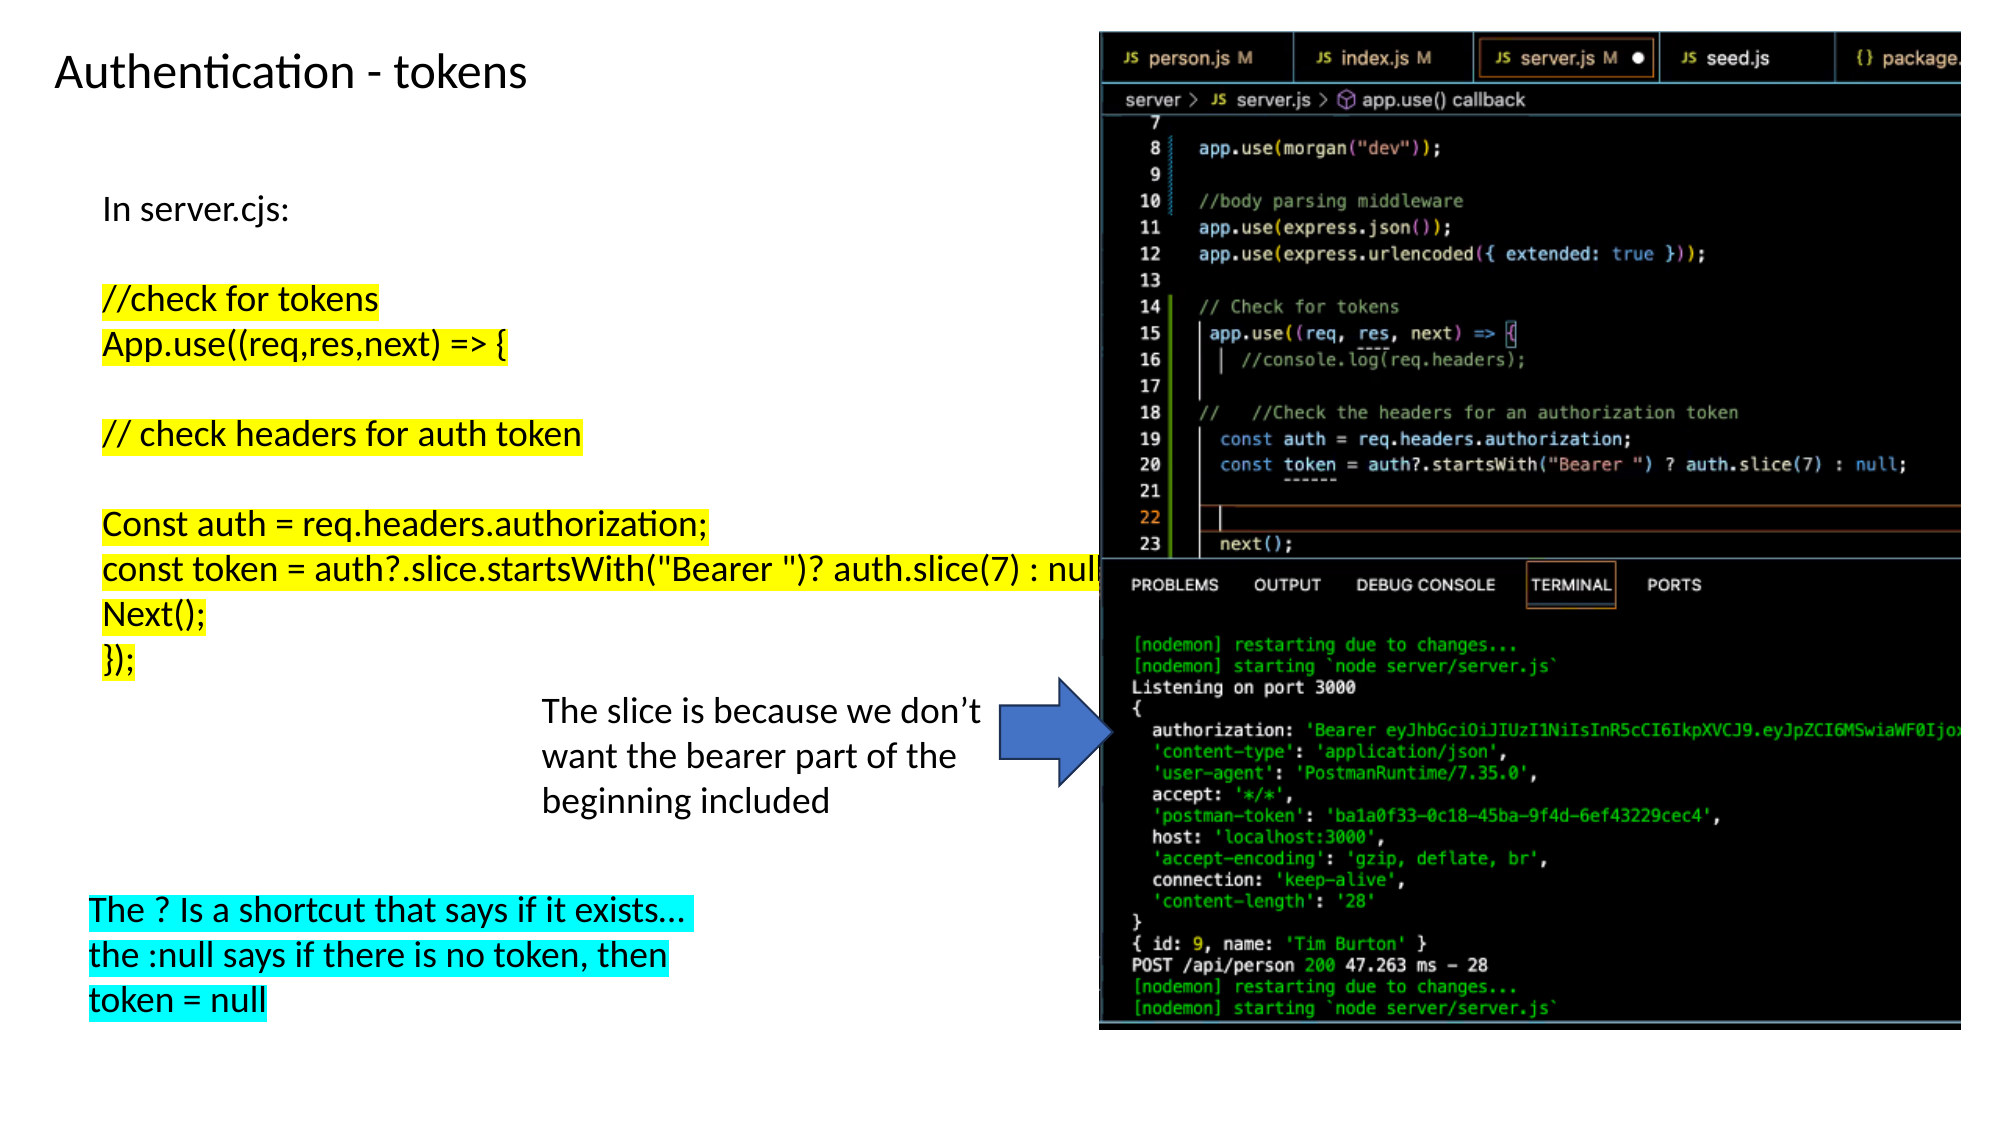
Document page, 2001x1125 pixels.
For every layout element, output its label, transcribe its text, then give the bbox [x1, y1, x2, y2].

text_box In server.cjs: //check for tokens App.use((req,res,next) => { // check headers for auth token Const auth = req.headers.authorization; const token = auth?.slice.startsWith("Bearer ")? auth.slice(7) : null; Next(); }); [87, 176, 1099, 687]
picture [1099, 31, 1961, 1030]
text_box The ? Is a shortcut that says if it exists… the :null says if there is no token, then token = null [73, 877, 735, 1028]
text_box The slice is because we don’t want the bearer part of the beginning included [526, 678, 1074, 829]
text_box [998, 676, 1099, 789]
text_box Authentication - tokens [39, 31, 658, 106]
